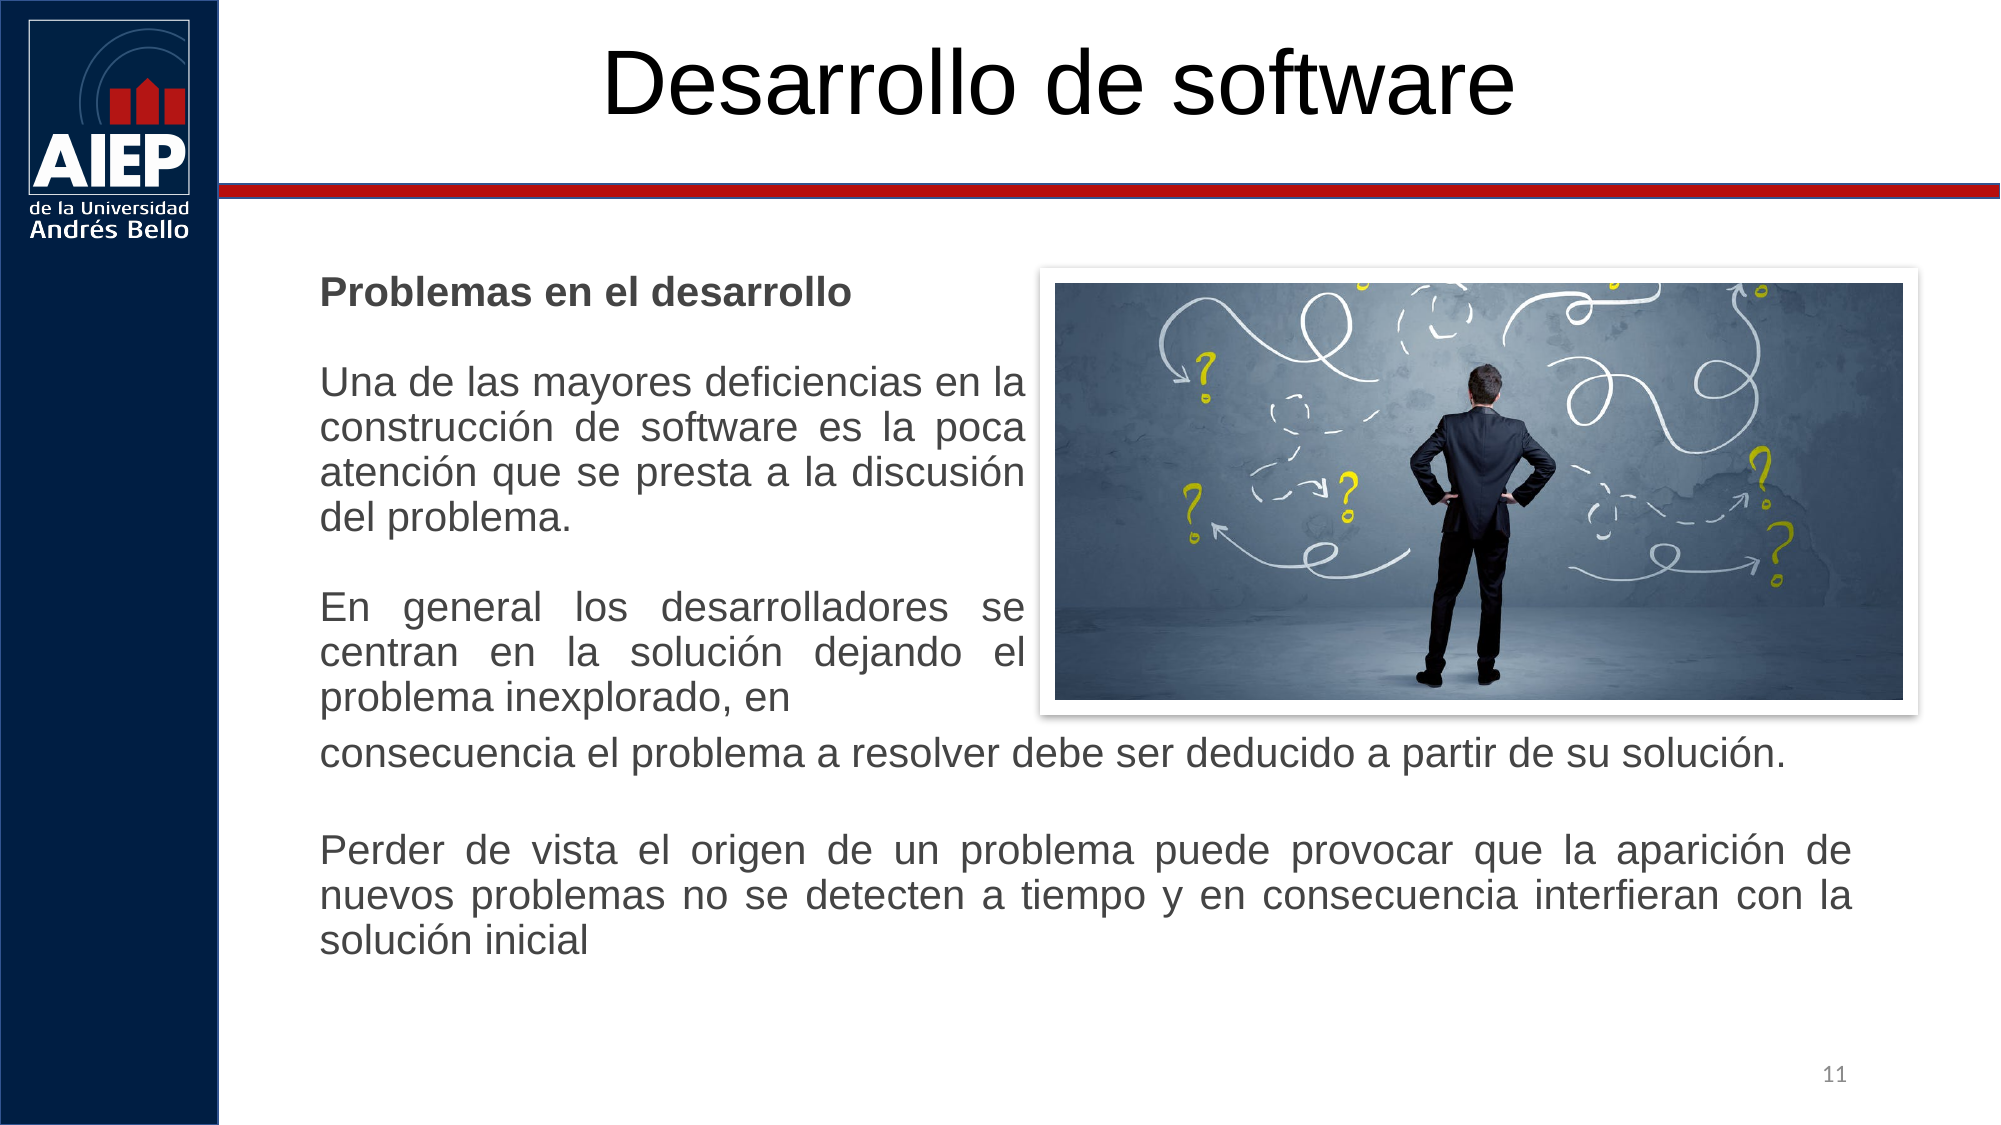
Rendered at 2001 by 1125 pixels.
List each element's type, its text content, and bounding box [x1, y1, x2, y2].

text_box [0, 0, 219, 1125]
text_box consecuencia el problema a resolver debe ser deducido a partir de su solución. [304, 724, 1869, 806]
text_box [217, 183, 2000, 199]
text_box Problemas en el desarrollo Una de las mayores deficiencias en la construcción de software es la poca atención que se presta a la discusión del problema. En general los desarrolladores se centran en la solución dejando el problema inexplorado, en [304, 262, 1041, 724]
picture [1054, 282, 1903, 701]
picture [19, 12, 199, 246]
text_box Desarrollo de software [279, 28, 1841, 156]
text_box Perder de vista el origen de un problema puede provocar que la aparición de nuevos problemas no se detecten a tiempo y en consecuencia interfieran con la solución inicial [304, 821, 1869, 982]
slide_number 11 [1412, 1042, 1863, 1103]
